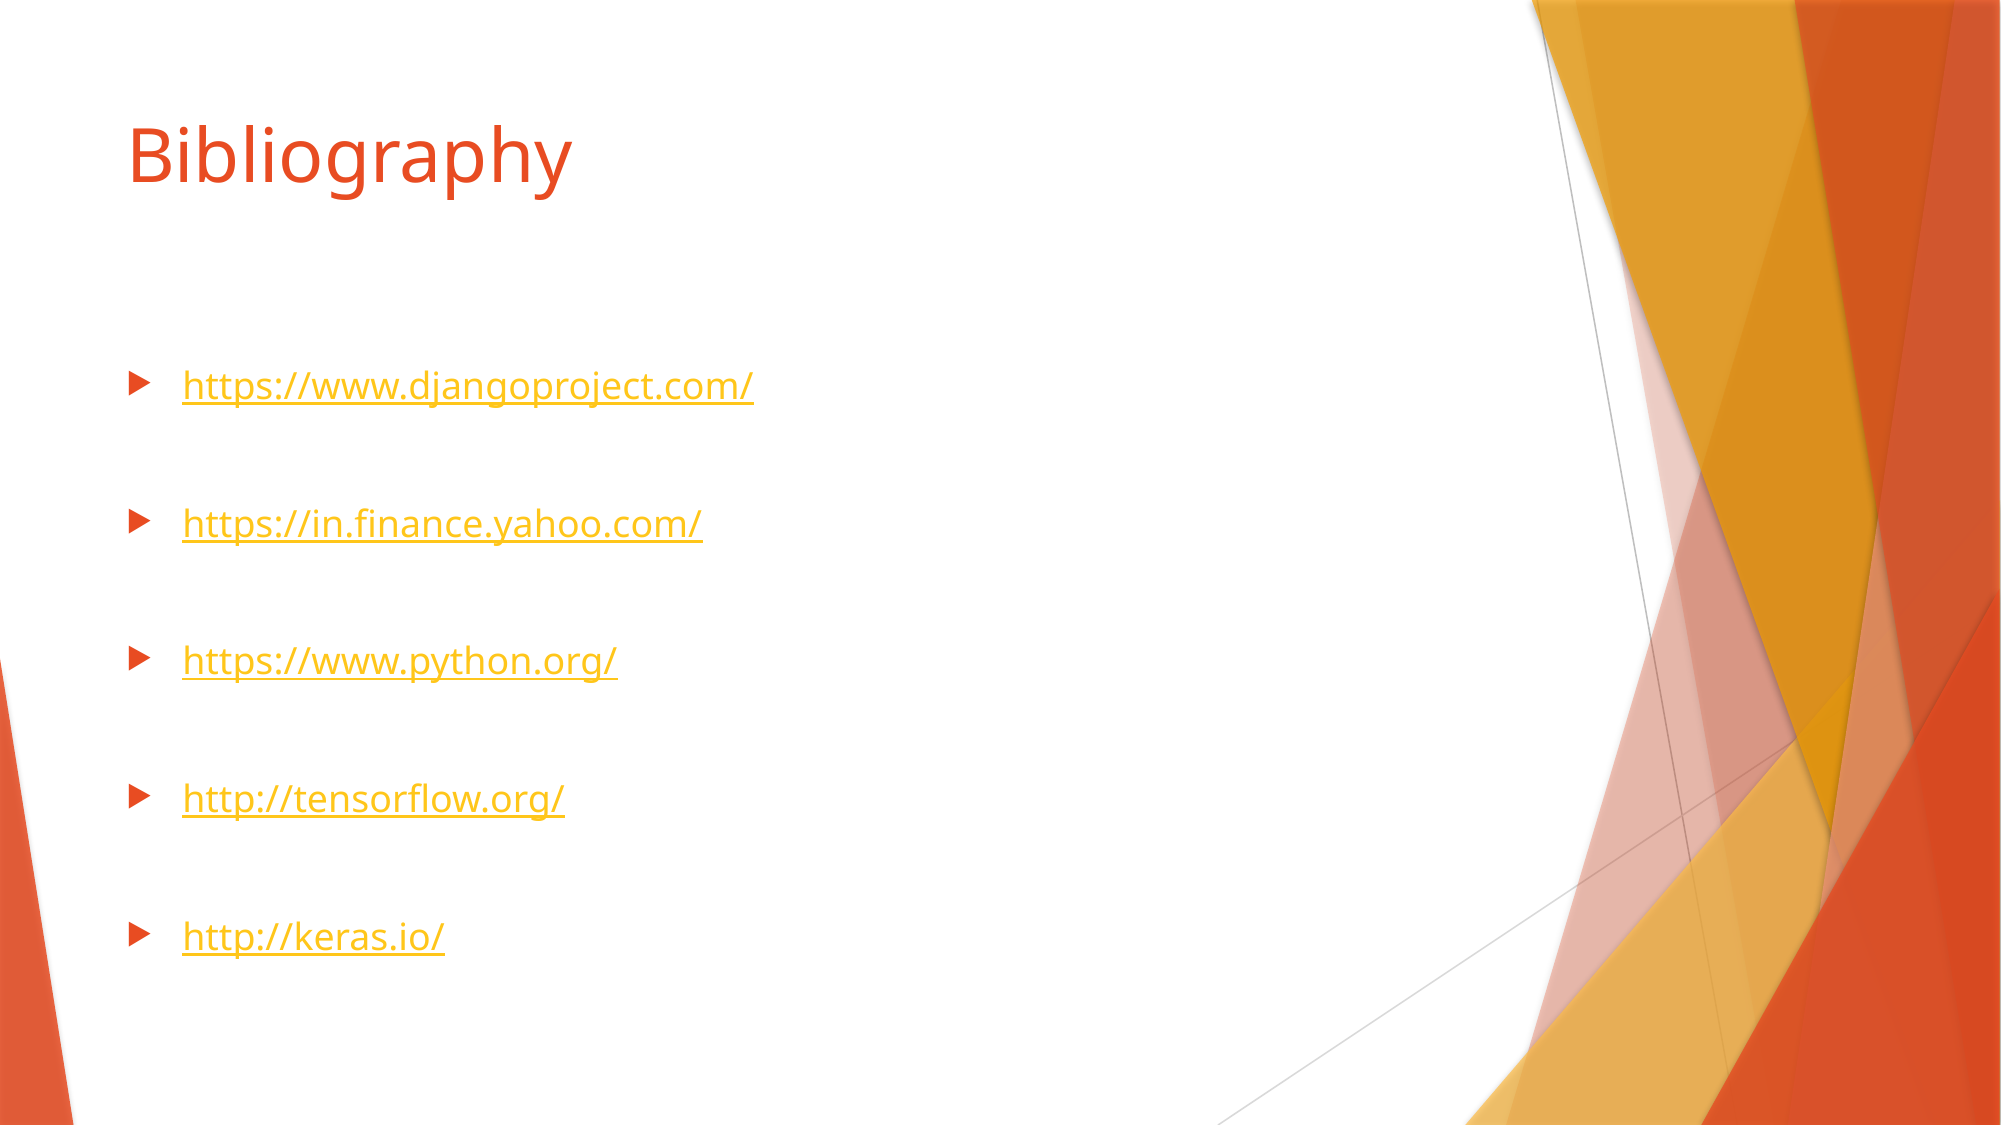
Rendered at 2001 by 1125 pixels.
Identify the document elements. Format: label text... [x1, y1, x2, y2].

title Bibliography [111, 99, 1522, 317]
list https://www.djangoproject.com/ https://in.finance.yahoo.com/ https://www.python.org/ http://tensorflow.org/ http://keras.io/ [111, 354, 1522, 992]
